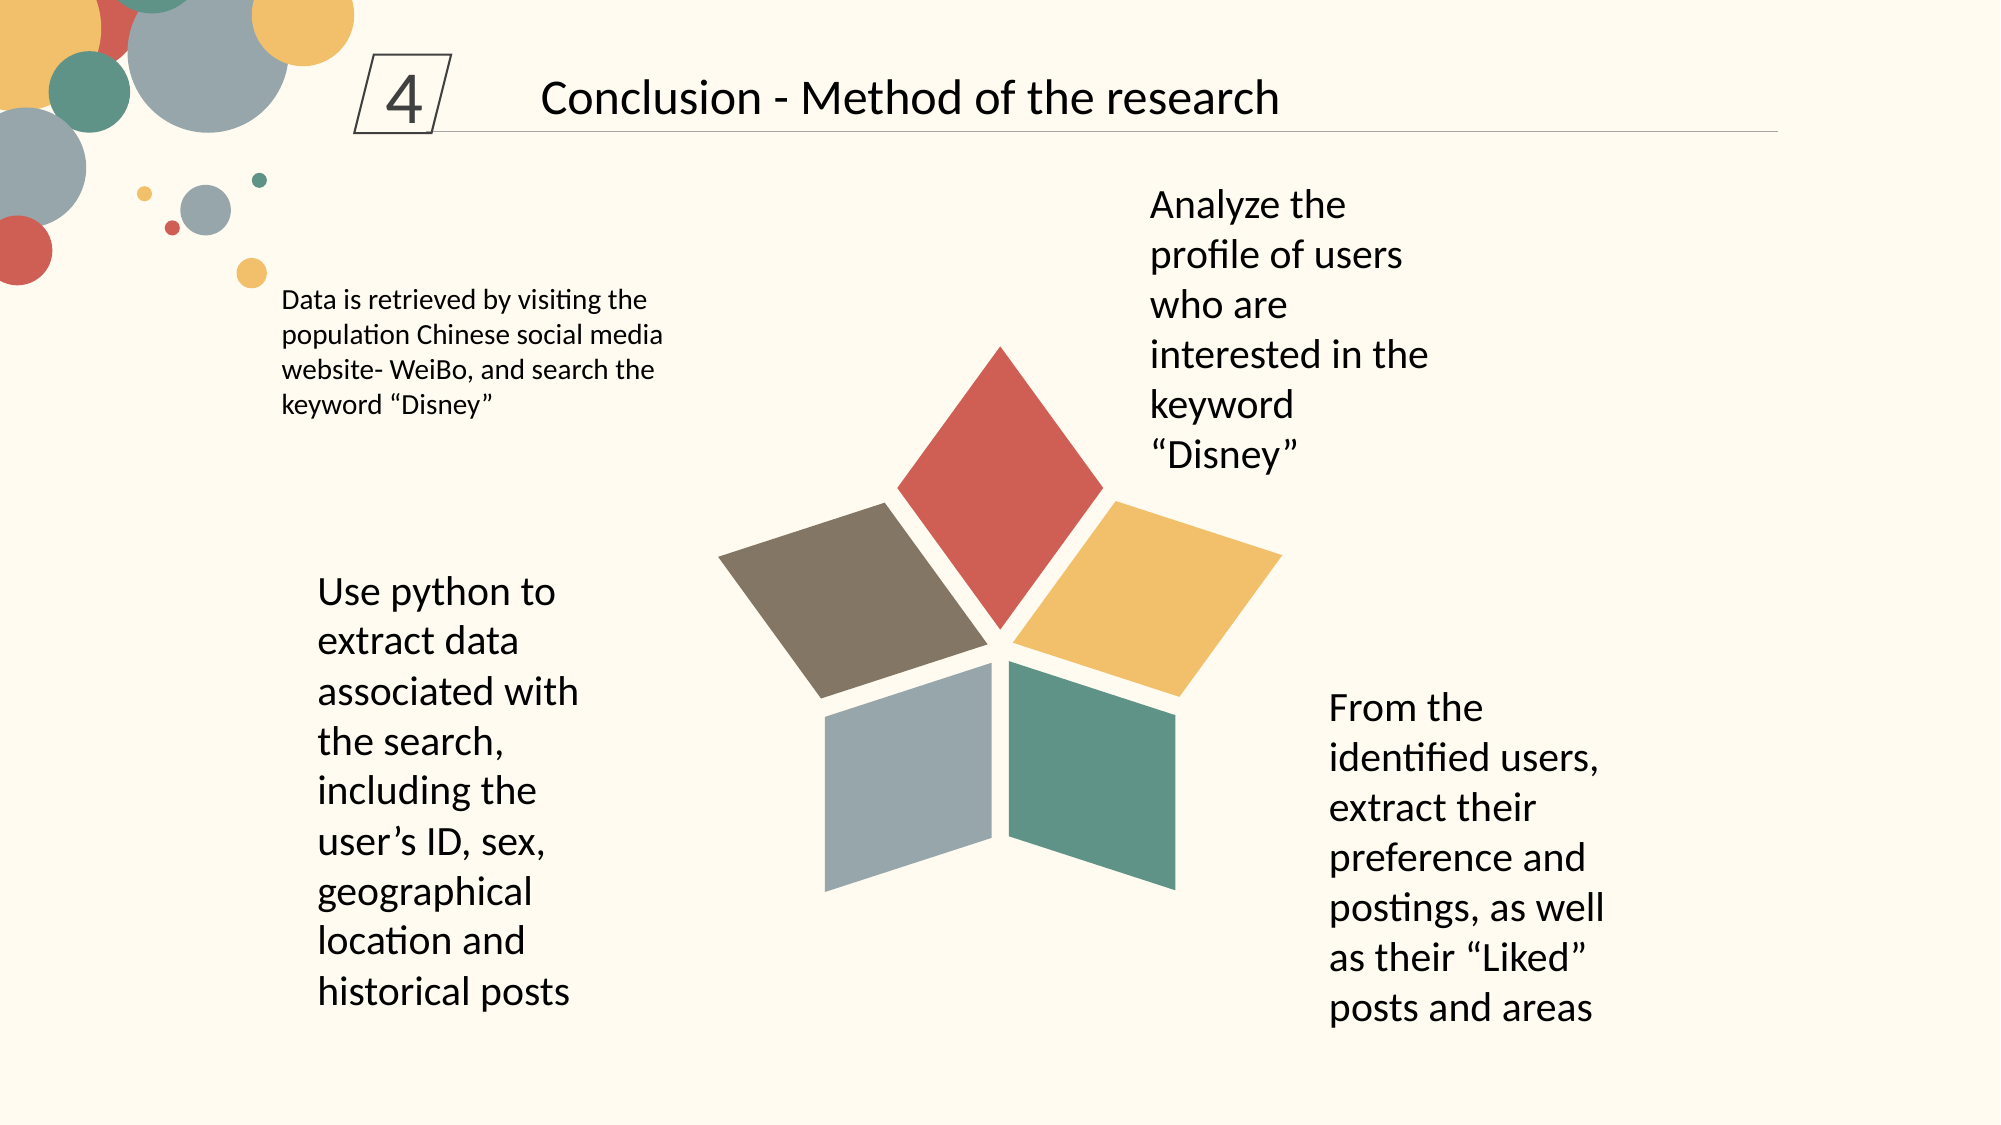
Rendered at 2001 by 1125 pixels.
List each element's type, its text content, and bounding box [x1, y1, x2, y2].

text_box Use python to extract data associated with the search, including the user’s ID, sex, geographical location and historical posts [302, 555, 621, 1021]
text_box [1011, 499, 1284, 699]
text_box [0, 0, 355, 289]
text_box Conclusion - Method of the research [526, 57, 1503, 131]
text_box From the identified users, extract their preference and postings, as well as their “Liked” posts and areas [1314, 672, 1633, 1038]
text_box [716, 501, 990, 700]
text_box 4 [355, 53, 453, 135]
text_box [1007, 659, 1177, 892]
text_box Data is retrieved by visiting the population Chinese social media website- WeiBo, and search the keyword “Disney” [266, 273, 712, 428]
text_box [896, 344, 1105, 632]
text_box Analyze the profile of users who are interested in the keyword “Disney” [1135, 169, 1454, 485]
text_box [823, 661, 993, 894]
